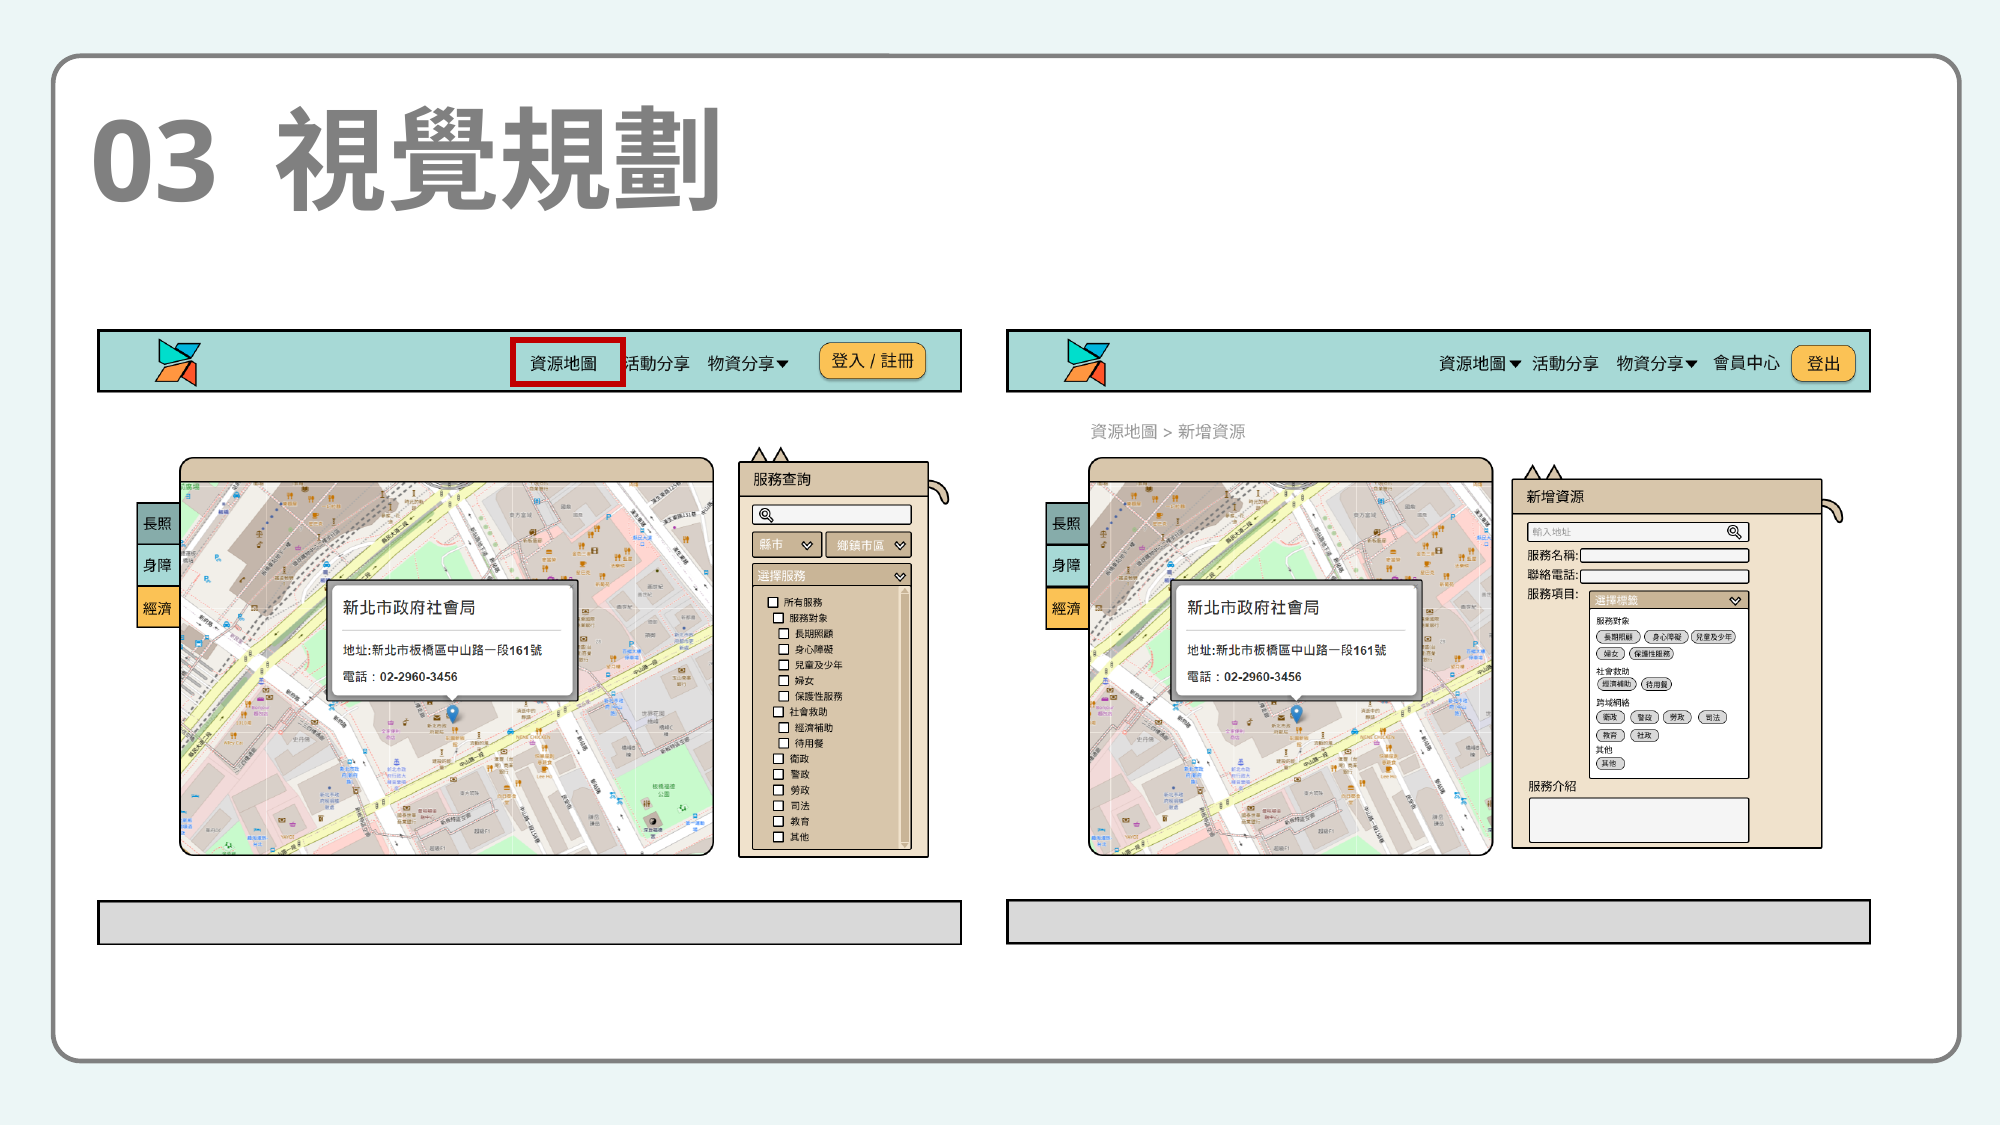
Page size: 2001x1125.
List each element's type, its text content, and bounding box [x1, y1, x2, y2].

text_box 03 視覺規劃 [74, 76, 757, 254]
text_box [52, 54, 1961, 1063]
picture [97, 329, 962, 945]
picture [1006, 329, 1871, 945]
